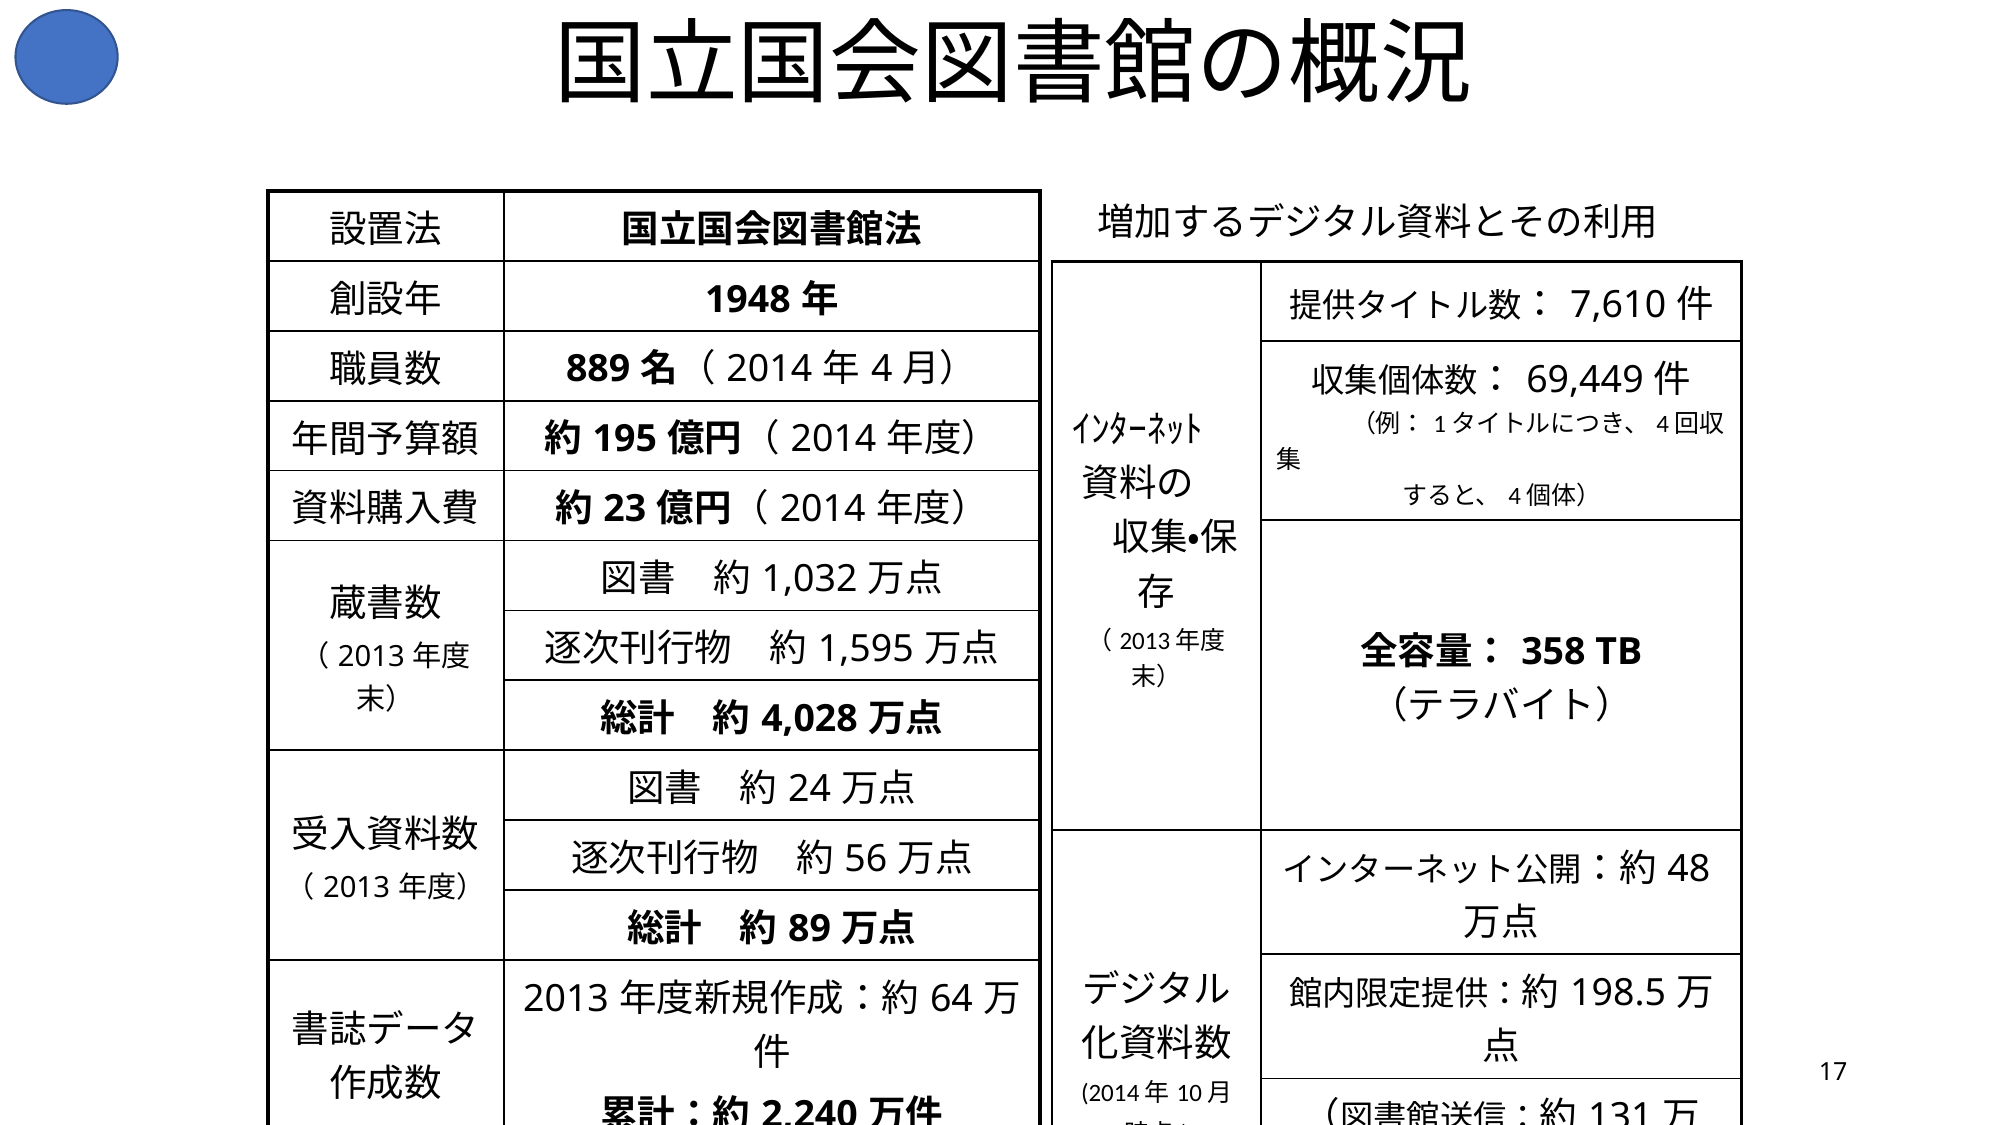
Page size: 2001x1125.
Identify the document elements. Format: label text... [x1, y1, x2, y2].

table_cell 逐次刊行物 約56万点 [505, 821, 1038, 889]
table_cell 逐次刊行物 約1,595万点 [505, 611, 1038, 679]
table_header 提供タイトル数：7,610件 [1262, 263, 1740, 340]
table_cell 1948年 [505, 262, 1038, 330]
table_cell 約195億円（2014年度） [505, 402, 1038, 470]
table_cell 総計 約4,028万点 [505, 681, 1038, 749]
table_cell 書誌データ作成数 [270, 961, 503, 1125]
slide_number 17 [1412, 1042, 1863, 1103]
table_header 国立国会図書館法 [505, 193, 1038, 260]
table_cell 全容量：358 TB （テラバイト） [1262, 521, 1740, 829]
text_box [14, 9, 119, 105]
table_cell 年間予算額 [270, 402, 503, 470]
table_cell 889名（2014年4月） [505, 332, 1038, 400]
table_cell 受入資料数 （2013年度） [270, 751, 503, 959]
table_cell 創設年 [270, 262, 503, 330]
table_cell （図書館送信：約131万点） [1262, 1079, 1740, 1125]
table_cell 図書 約1,032万点 [505, 541, 1038, 610]
title 国立国会図書館の概況 [26, 8, 2000, 124]
table_cell 2013年度新規作成：約64万件 累計：約2,240万件 [505, 961, 1038, 1125]
table_cell 約23億円（2014年度） [505, 471, 1038, 540]
table_cell 資料購入費 [270, 471, 503, 540]
text_box 増加するデジタル資料とその利用 [1082, 191, 1707, 251]
table_header 設置法 [270, 193, 503, 260]
table_cell 蔵書数 （2013年度末） [270, 541, 503, 749]
table_cell インターネット公開：約48万点 [1262, 831, 1740, 953]
table_header ｲﾝﾀｰﾈｯﾄ 資料の 収集・保存 （2013年度末） [1053, 263, 1260, 829]
table_cell デジタル化資料数 (2014年10月 時点) [1053, 831, 1260, 1125]
table_cell 総計 約89万点 [505, 891, 1038, 959]
table_cell 職員数 [270, 332, 503, 400]
table_cell 図書 約24万点 [505, 751, 1038, 819]
table_cell 収集個体数：69,449件 （例：1タイトルにつき、4回収集 すると、4個体） [1262, 342, 1740, 519]
table_cell 館内限定提供：約198.5万点 [1262, 955, 1740, 1078]
